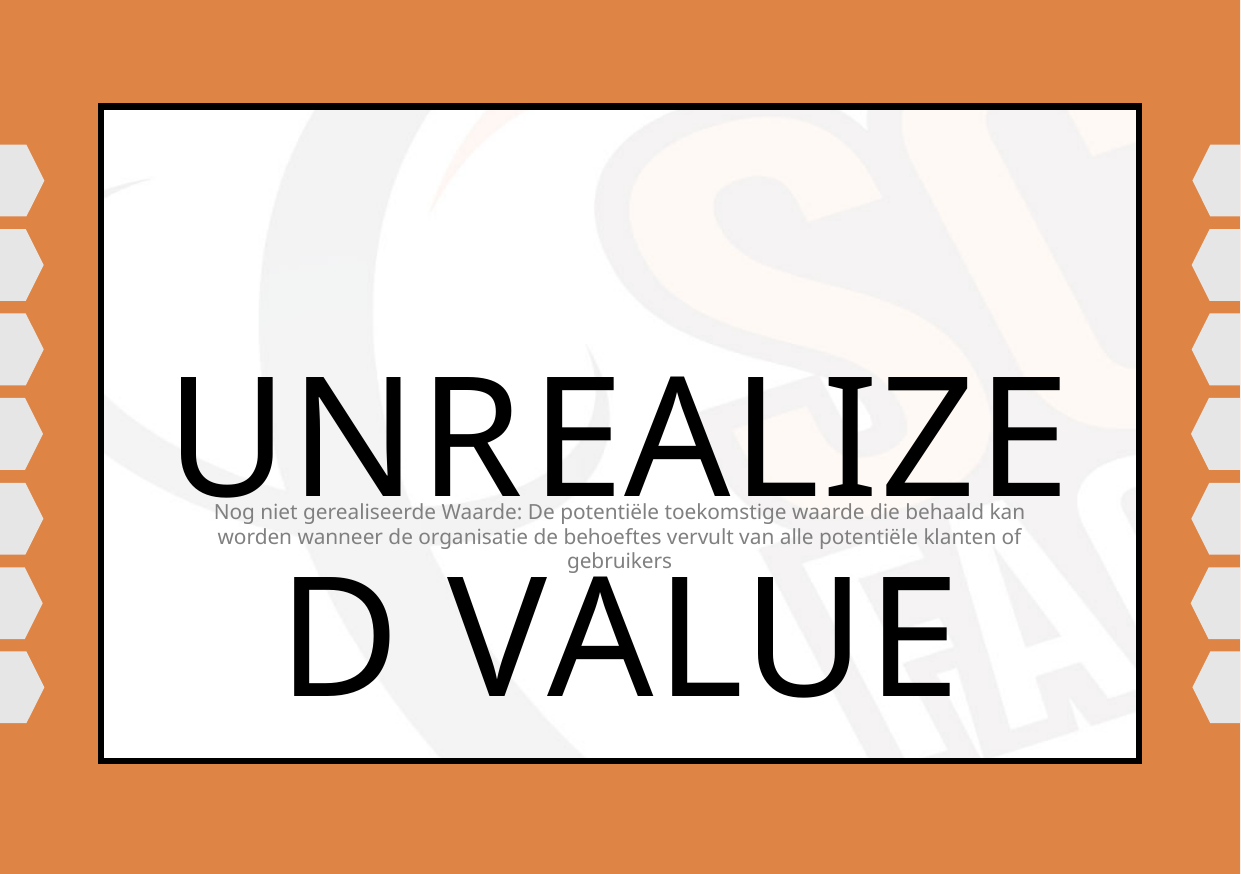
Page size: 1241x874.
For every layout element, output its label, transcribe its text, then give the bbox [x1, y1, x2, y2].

text_box [0, 144, 45, 217]
text_box [1192, 651, 1241, 724]
text_box [0, 567, 43, 640]
text_box [0, 482, 44, 555]
text_box [1190, 567, 1241, 640]
text_box [0, 229, 44, 301]
text_box [0, 313, 44, 386]
text_box [1191, 482, 1241, 555]
text_box [1191, 397, 1241, 470]
text_box [0, 0, 1241, 874]
text_box Nog niet gerealiseerde Waarde: De potentiële toekomstige waarde die behaald kan worden wanneer de organisatie de behoeftes vervult van alle potentiële klanten of gebruikers [170, 490, 1069, 581]
text_box [0, 651, 45, 724]
text_box [100, 105, 1140, 762]
text_box [0, 397, 44, 470]
text_box [1191, 313, 1241, 386]
text_box [1192, 144, 1241, 217]
text_box [1191, 229, 1241, 301]
text_box UNREALIZED VALUE [101, 322, 1139, 737]
